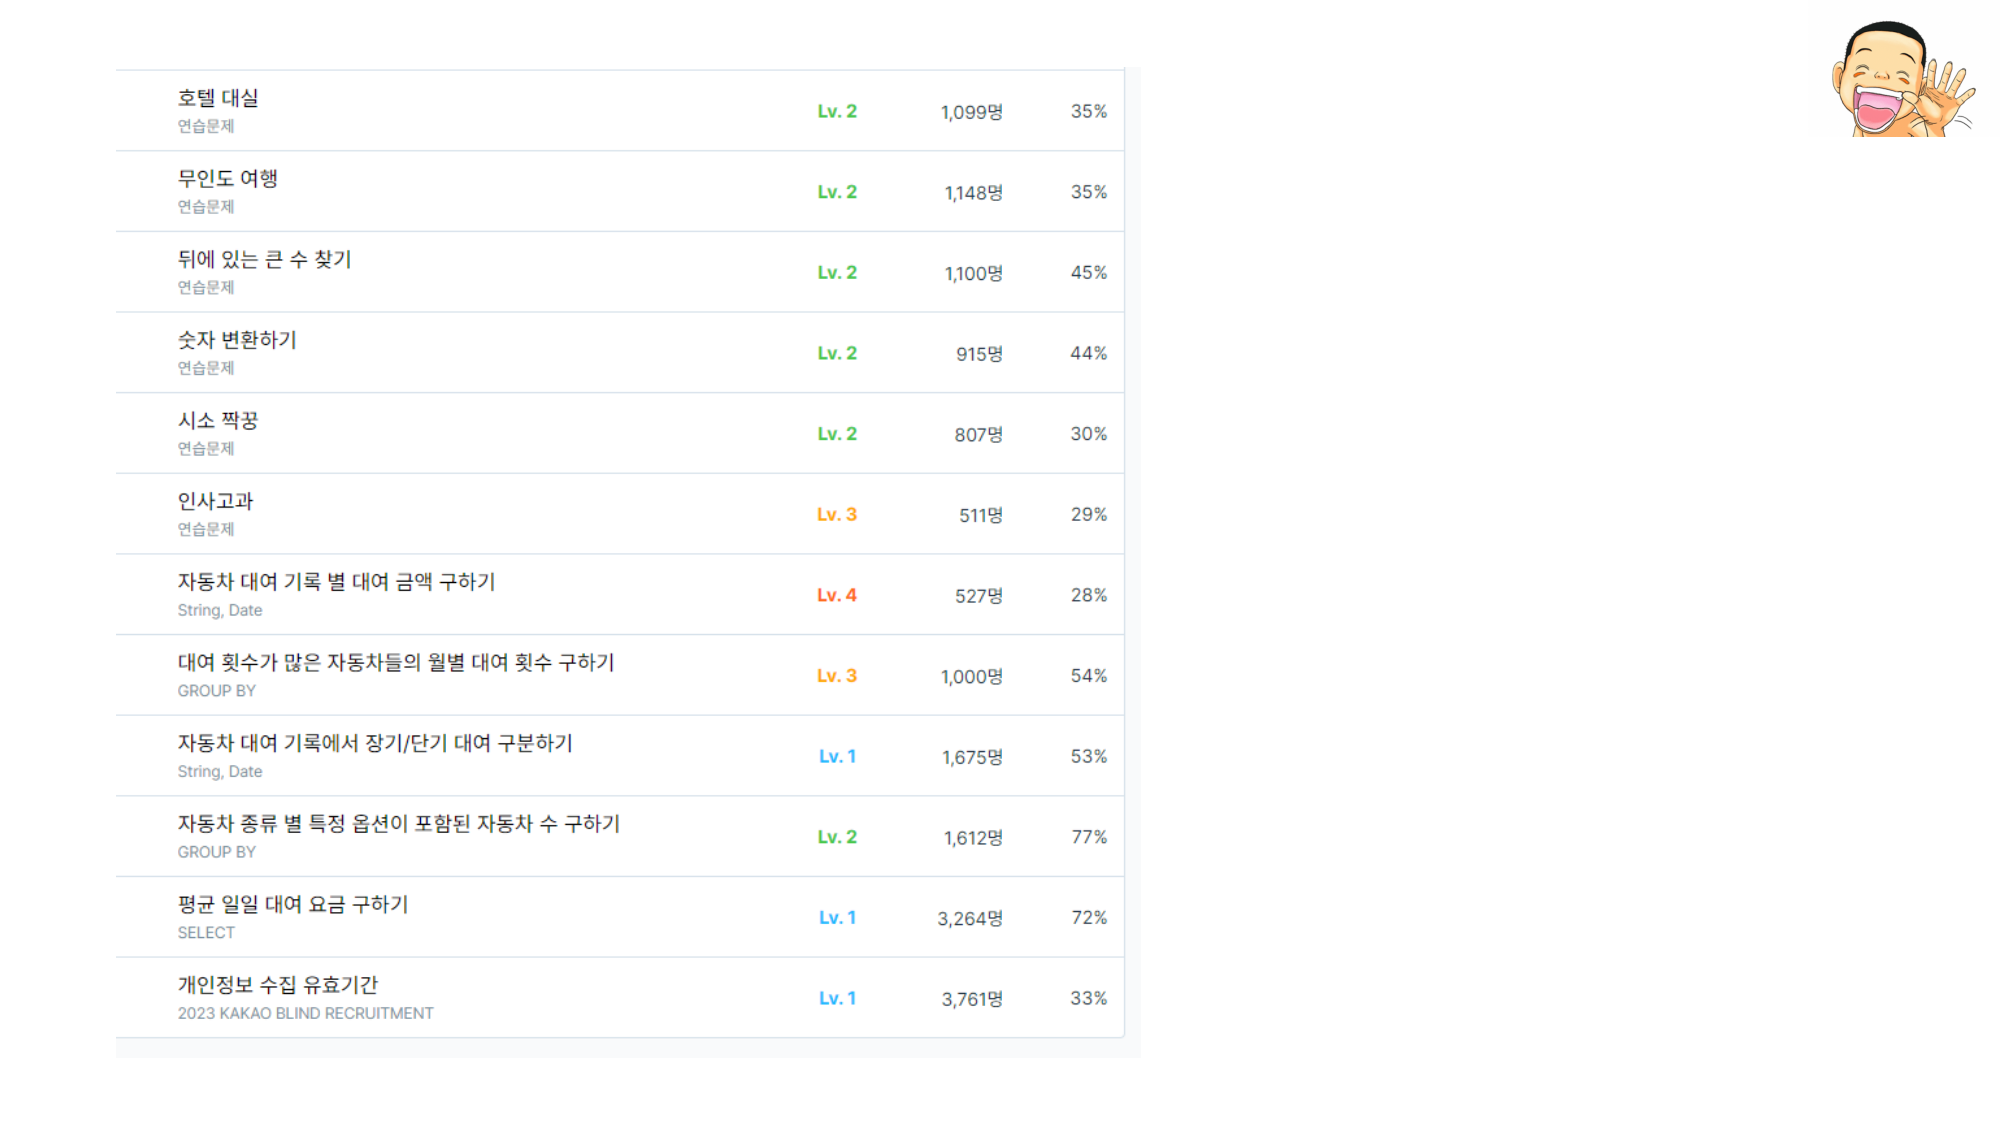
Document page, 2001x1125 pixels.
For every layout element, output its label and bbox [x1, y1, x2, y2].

picture [1808, 0, 2000, 137]
picture [116, 67, 1141, 1058]
